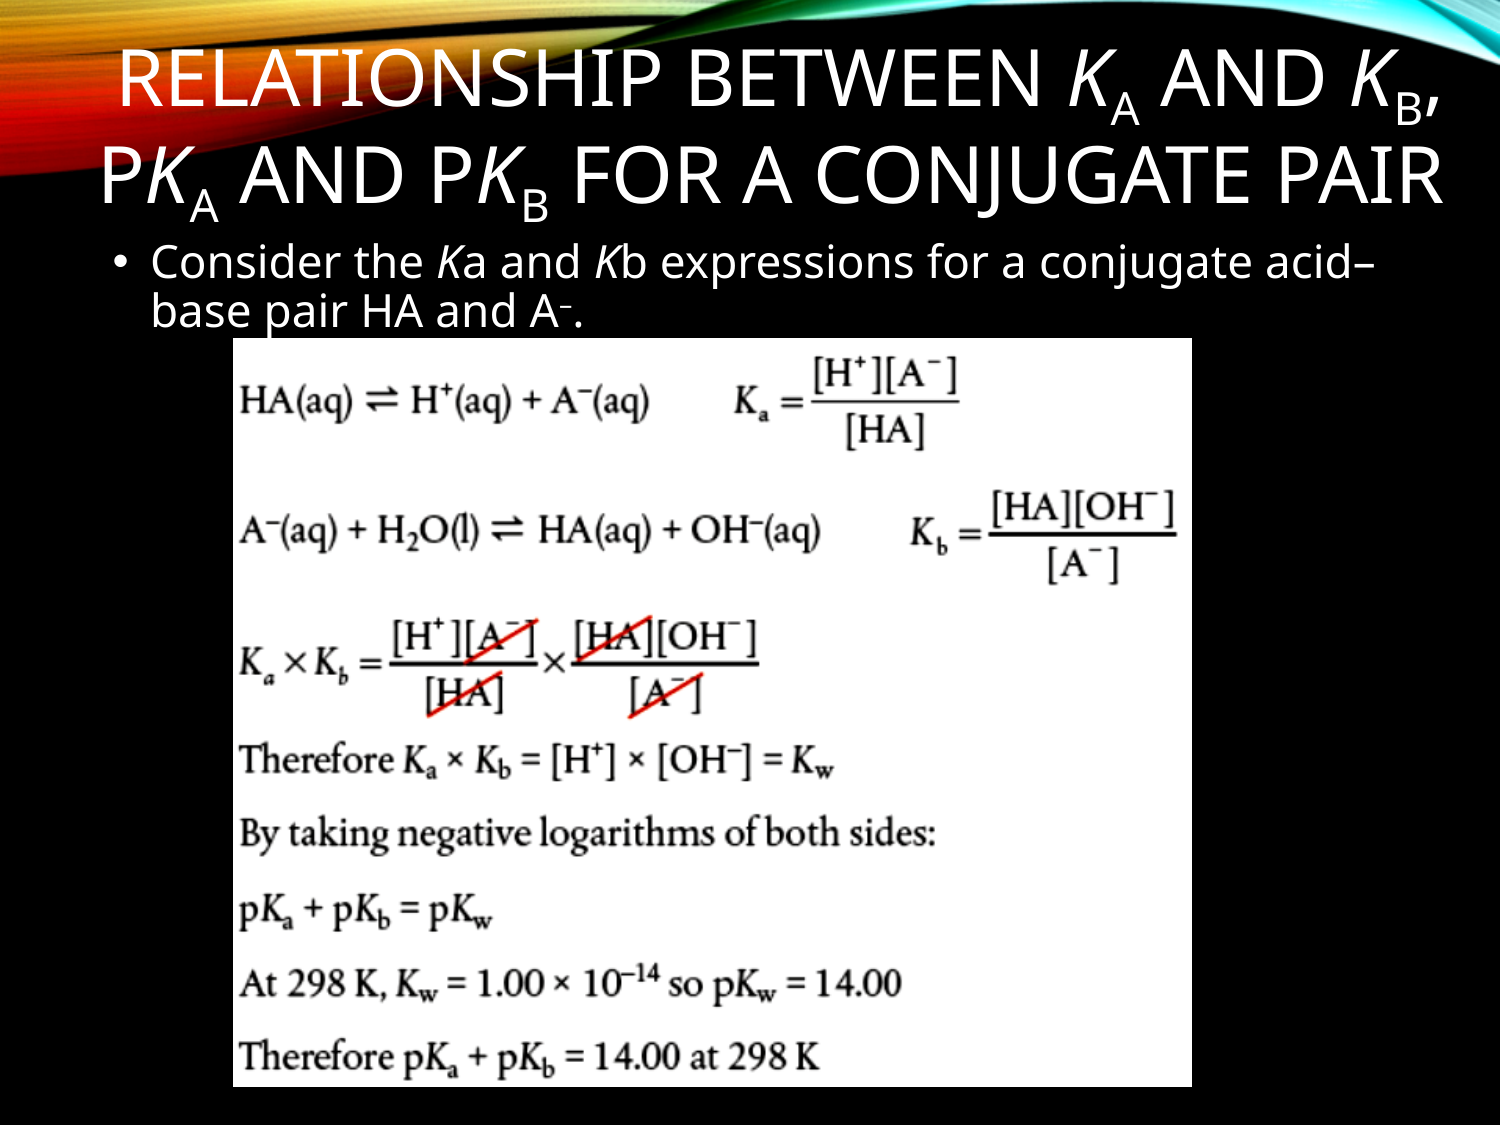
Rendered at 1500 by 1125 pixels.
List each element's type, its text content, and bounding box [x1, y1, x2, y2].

picture [232, 337, 1192, 1087]
list Consider the Ka and Kb expressions for a conjugate acid–base pair HA and A–. [97, 231, 1403, 1028]
title Relationship between Ka and Kb, pKa and pKb for a conjugate pair [40, 19, 1460, 232]
picture [0, 0, 1500, 178]
